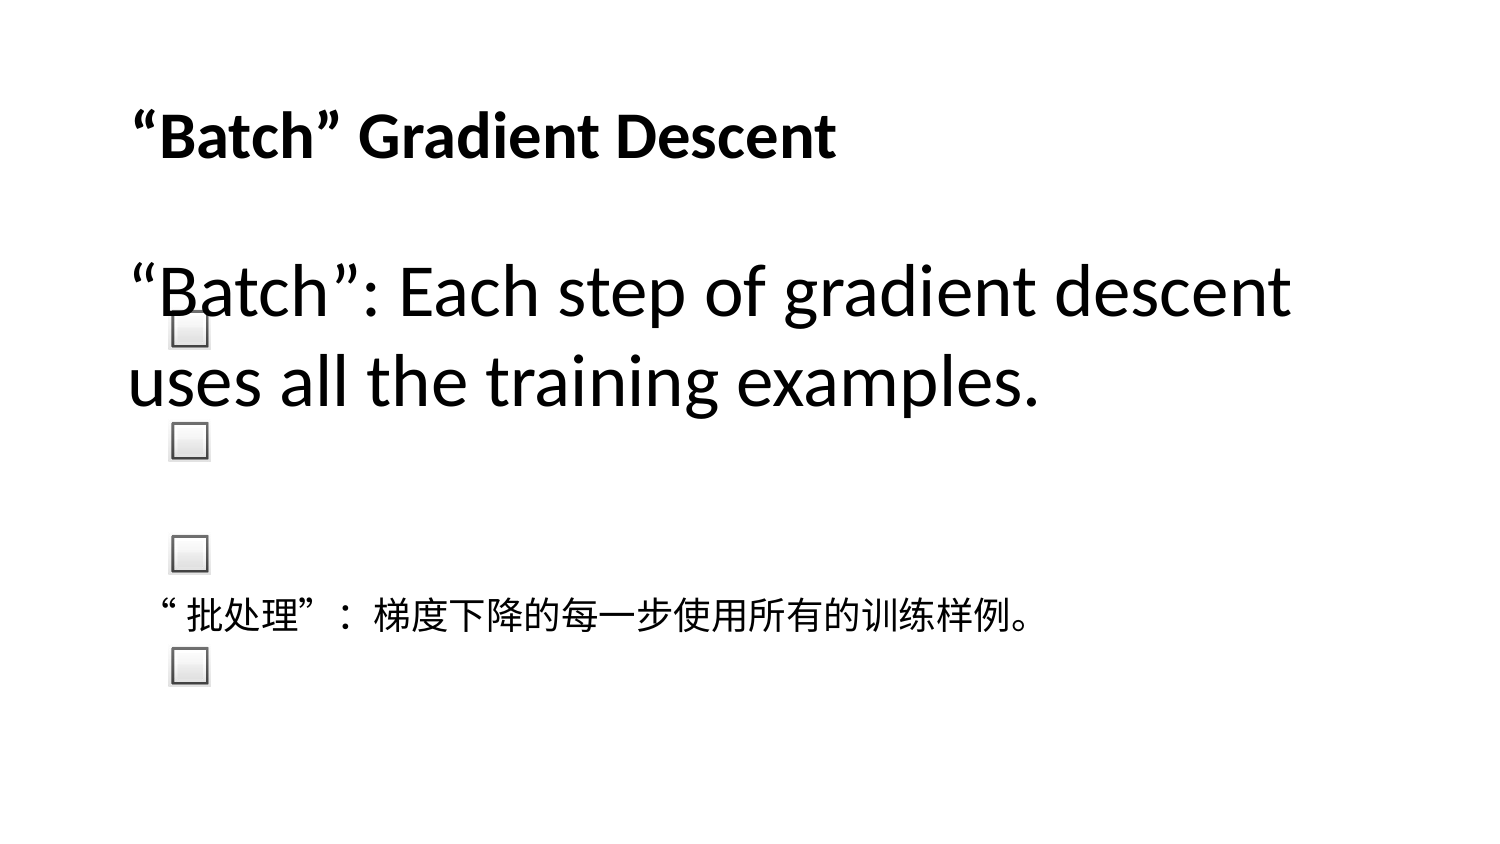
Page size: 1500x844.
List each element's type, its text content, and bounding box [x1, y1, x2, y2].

text_box “Batch”: Each step of gradient descent uses all the training examples. [112, 234, 1398, 430]
text_box “批处理”：梯度下降的每一步使用所有的训练样例。 [124, 584, 1418, 644]
picture [168, 532, 211, 575]
picture [168, 430, 211, 462]
picture [168, 644, 211, 687]
text_box “Batch” Gradient Descent [115, 84, 854, 179]
